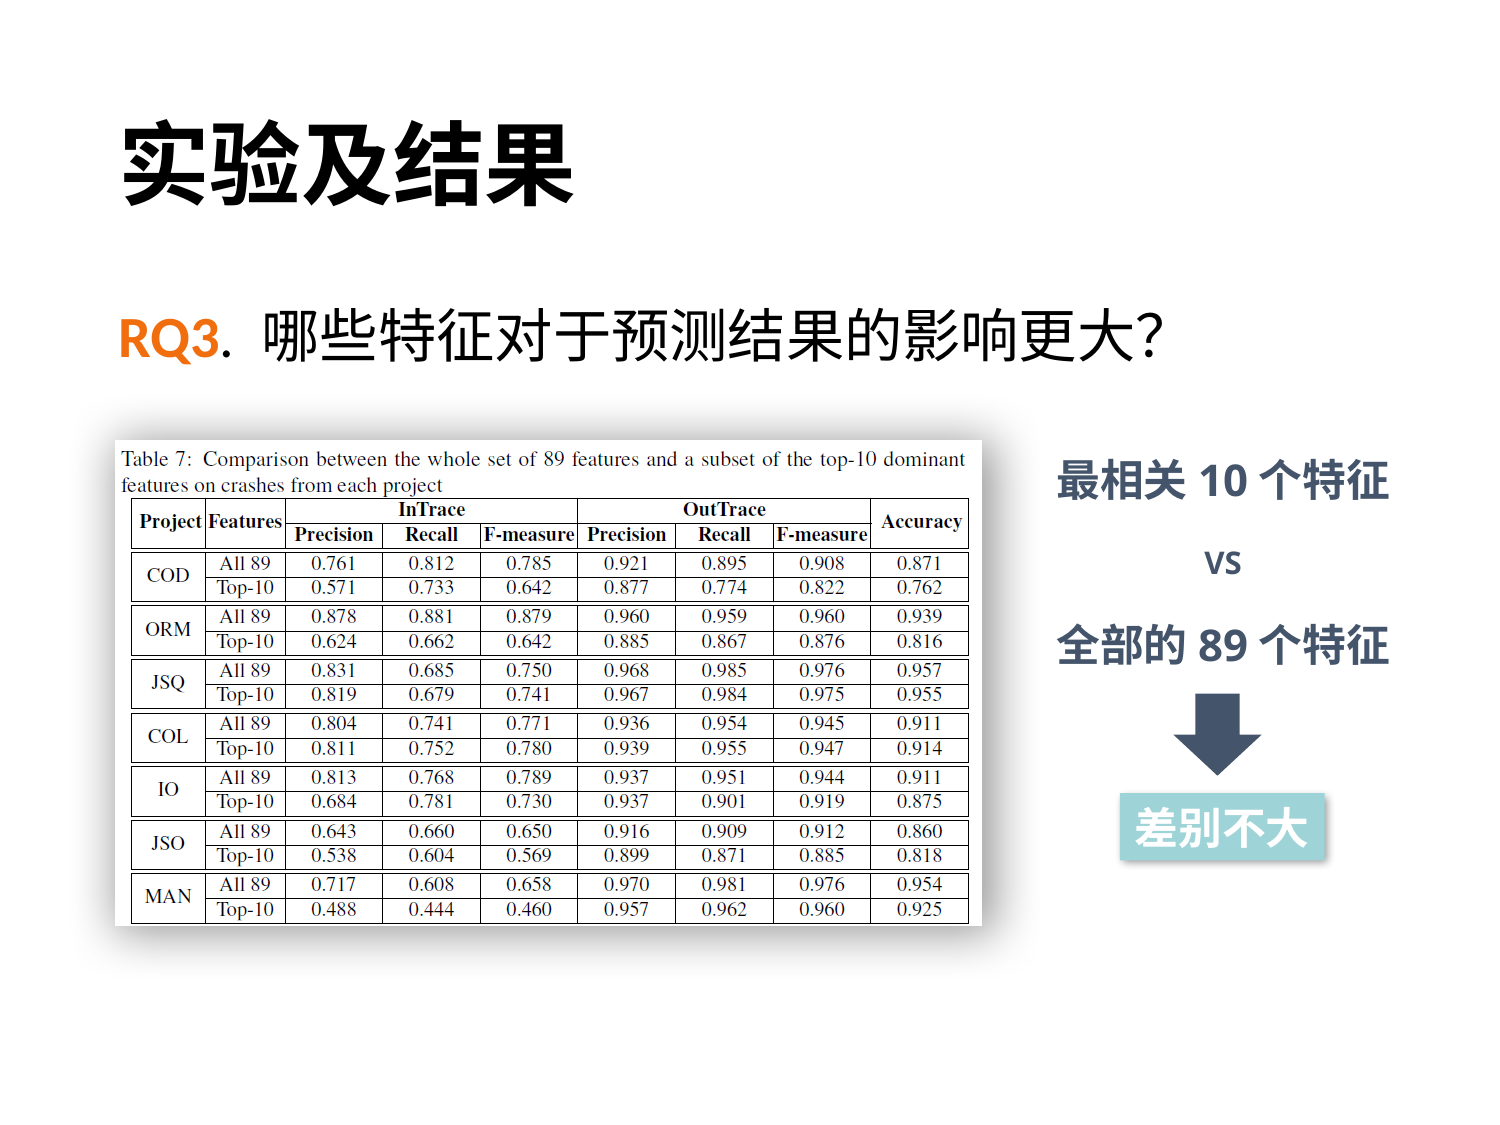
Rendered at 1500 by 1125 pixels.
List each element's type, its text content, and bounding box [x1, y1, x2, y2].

title 实验及结果 [103, 59, 1397, 278]
picture [115, 440, 982, 926]
text_box [1170, 692, 1265, 778]
text_box 差别不大 [1119, 793, 1325, 861]
text_box 最相关10个特征 VS 全部的89个特征 [1041, 445, 1405, 678]
list RQ3. 哪些特征对于预测结果的影响更大？ [103, 299, 1397, 1014]
